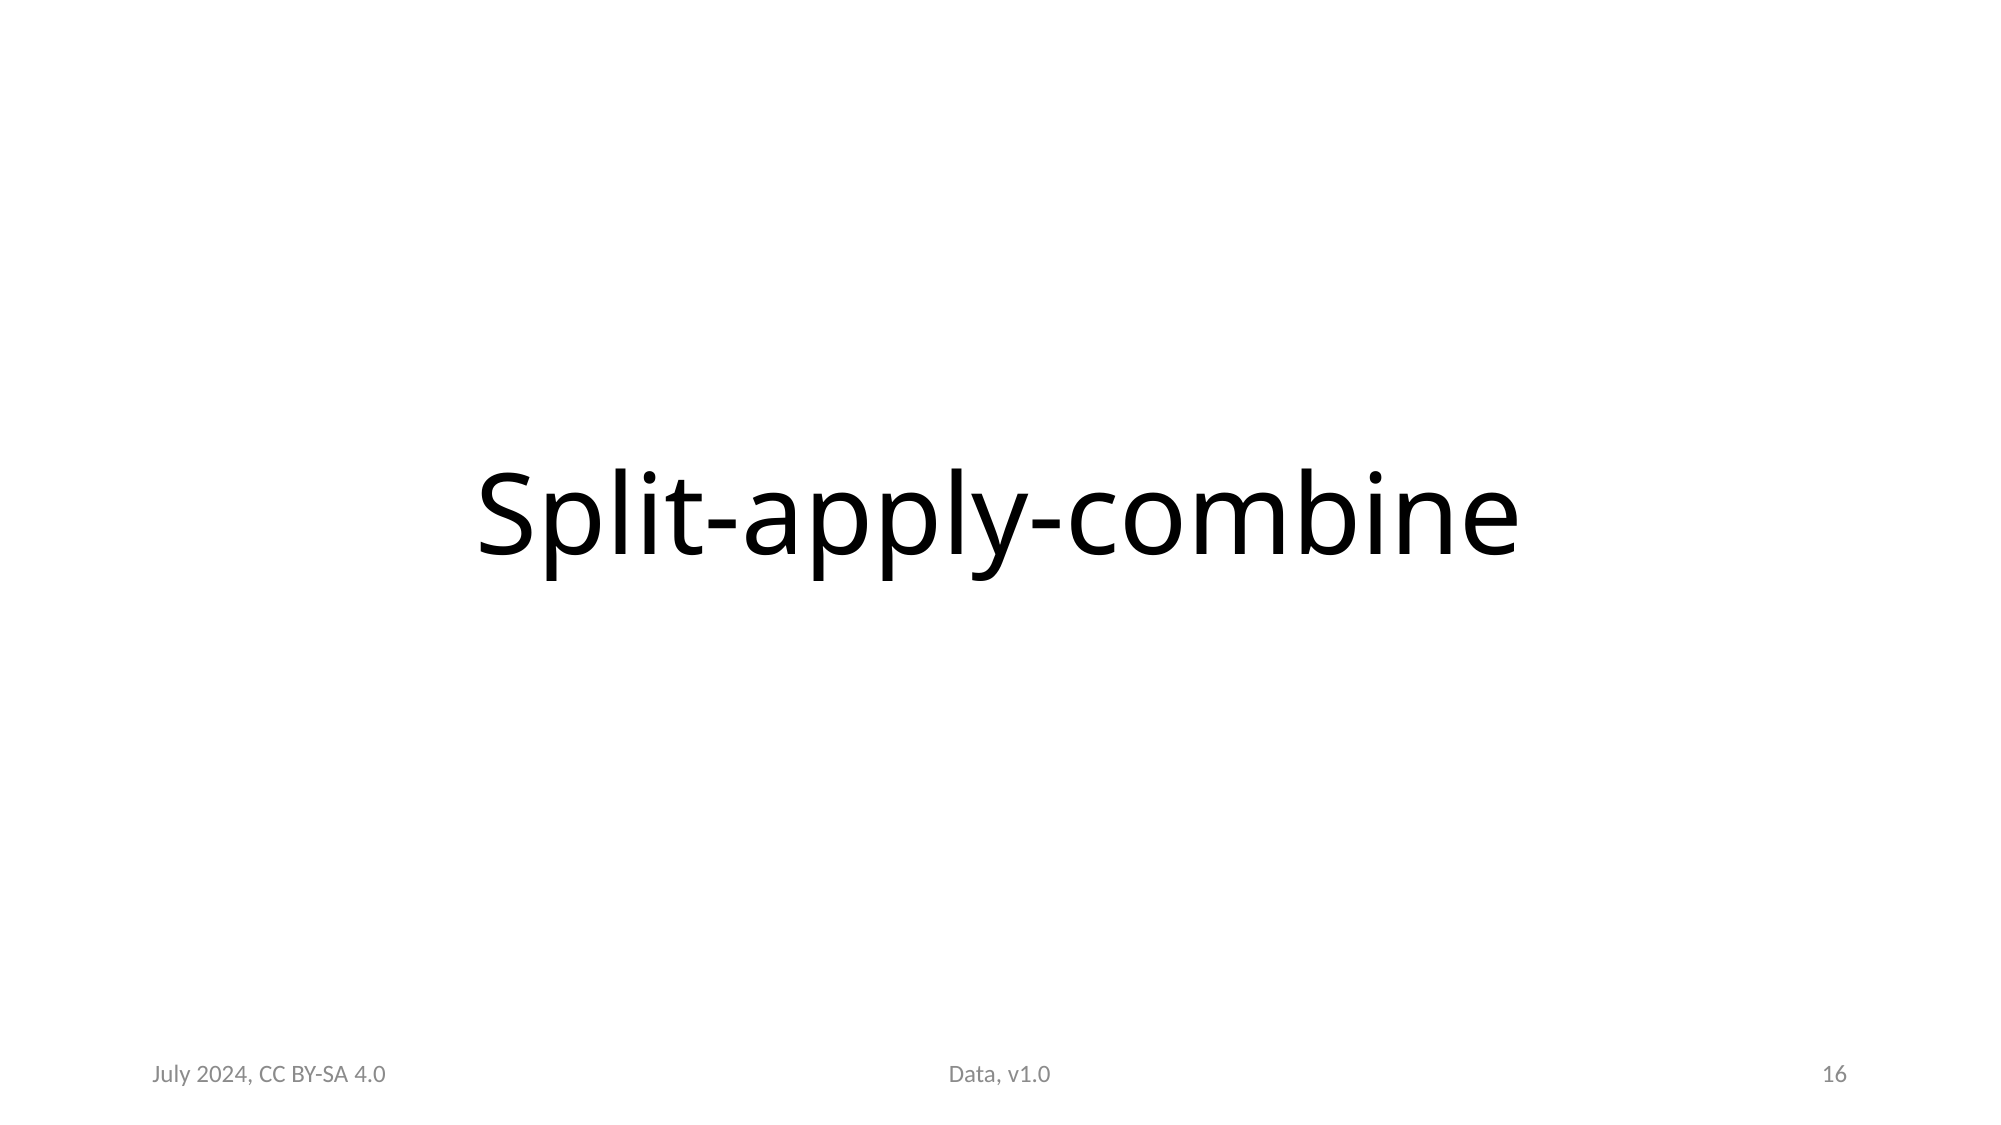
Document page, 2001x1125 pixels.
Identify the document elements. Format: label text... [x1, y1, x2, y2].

slide_number 16 [1412, 1042, 1863, 1103]
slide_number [137, 1042, 588, 1103]
footer Data, v1.0 [662, 1042, 1338, 1103]
title Split-apply-combine [137, 444, 1863, 593]
